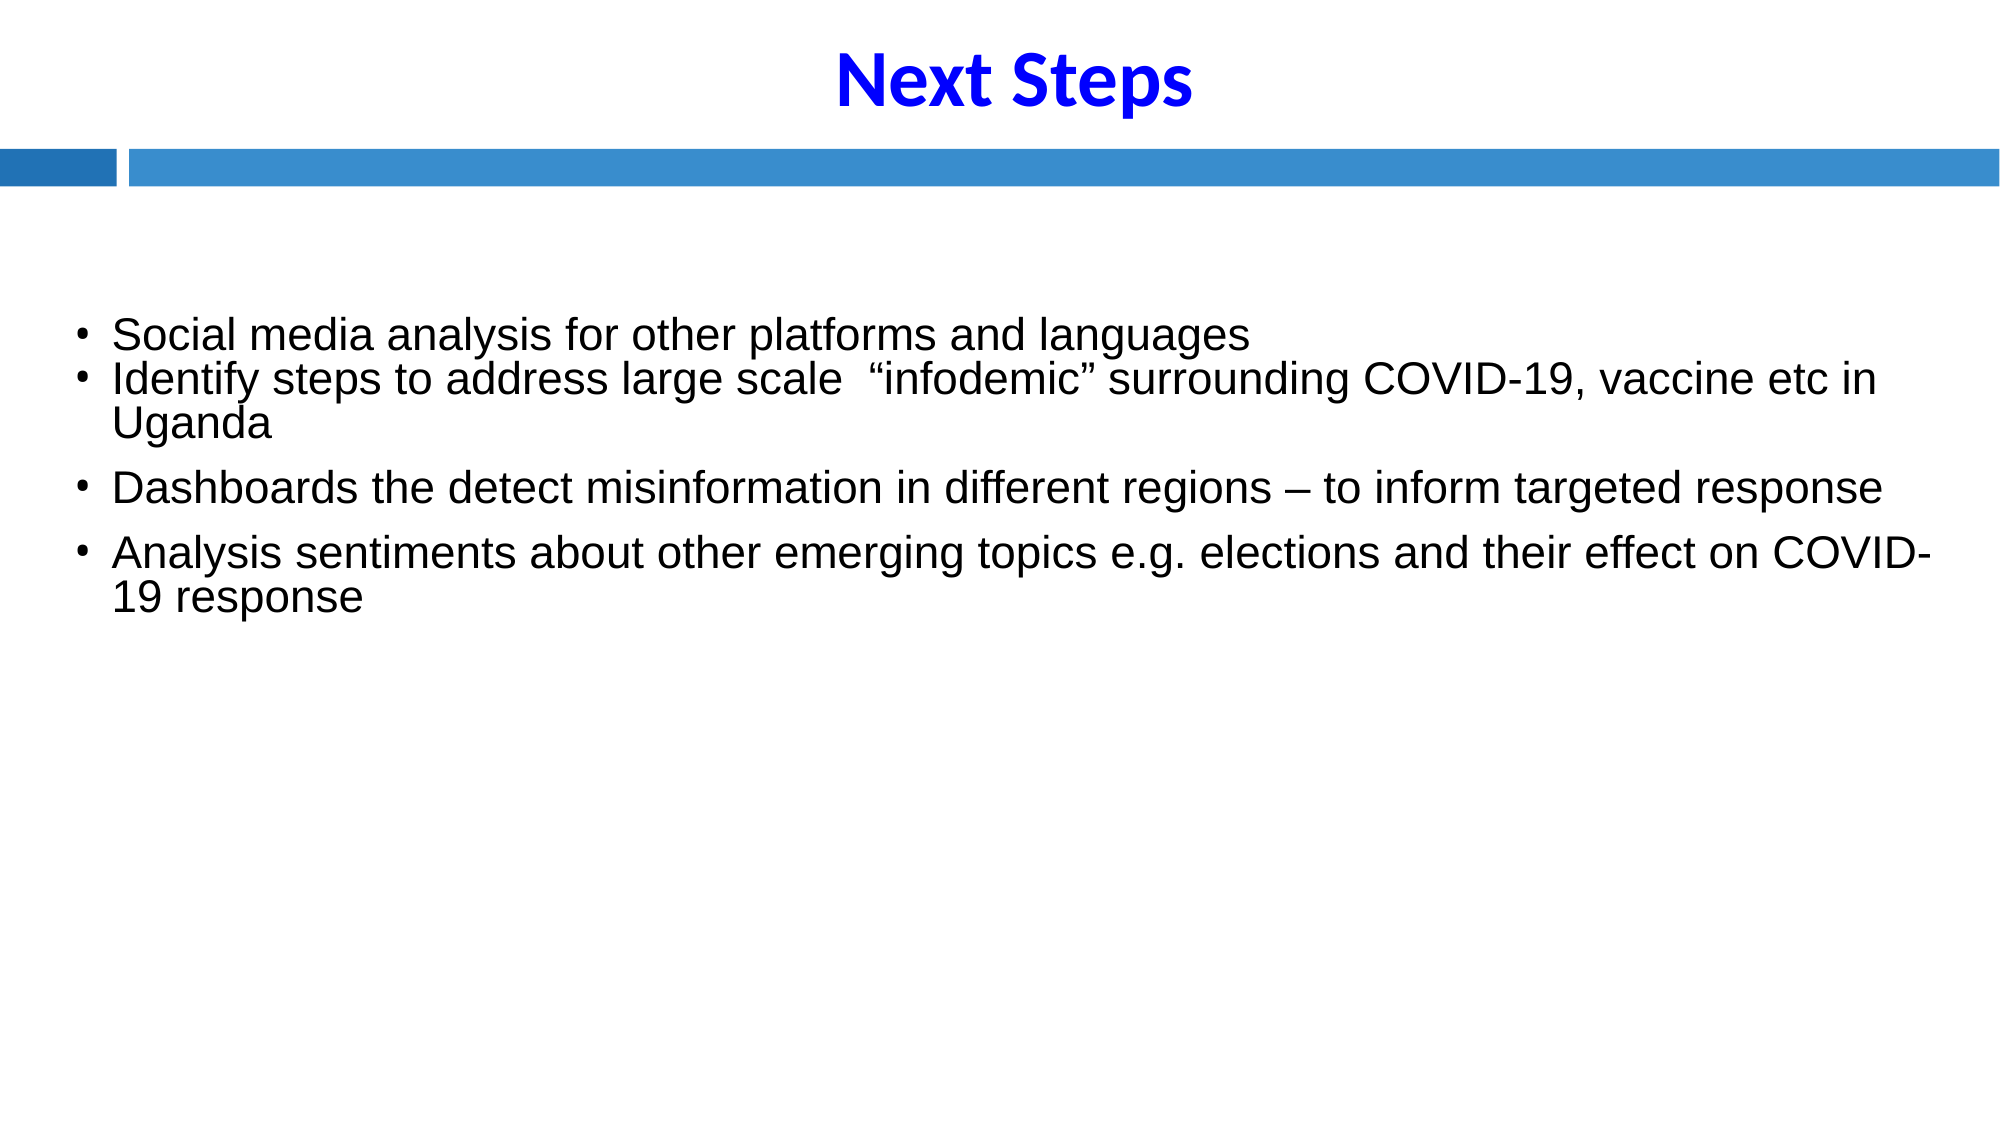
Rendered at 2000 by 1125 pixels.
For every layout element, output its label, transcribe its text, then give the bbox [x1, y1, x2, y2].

text_box Next Steps [289, 28, 1741, 137]
text_box Social media analysis for other platforms and languages Identify steps to address large scale “infodemic” surrounding COVID-19, vaccine etc in Uganda Dashboards the detect misinformation in different regions – to inform targeted response Analysis sentiments about other emerging topics e.g. elections and their effect on COVID-19 response [59, 253, 1971, 684]
